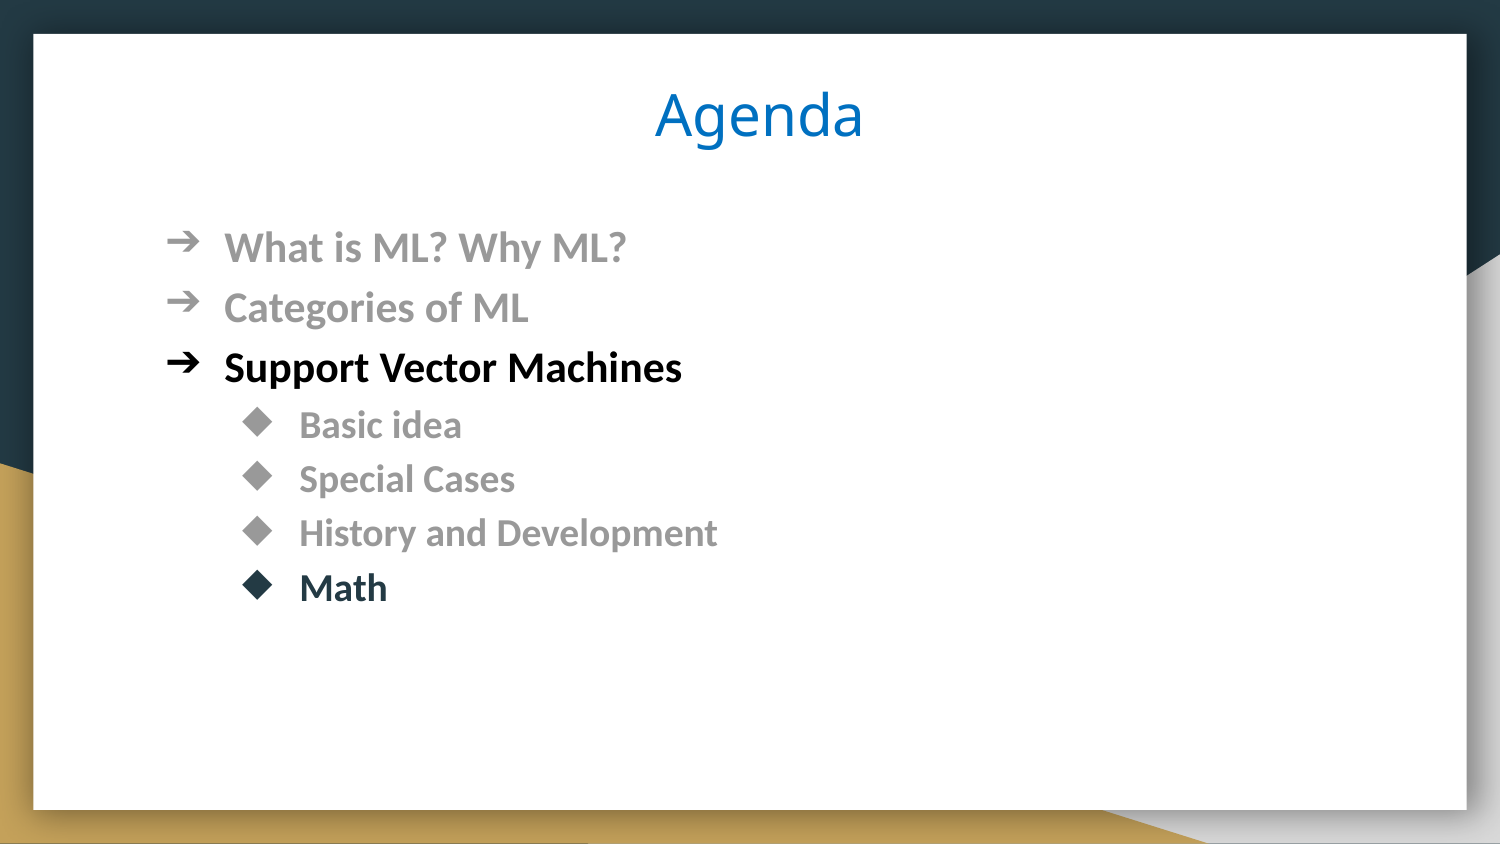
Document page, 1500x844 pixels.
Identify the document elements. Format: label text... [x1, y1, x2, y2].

title Agenda [640, 62, 950, 167]
list What is ML? Why ML? Categories of ML Support Vector Machines Basic idea Special Cases History and Development Math [134, 195, 1143, 685]
